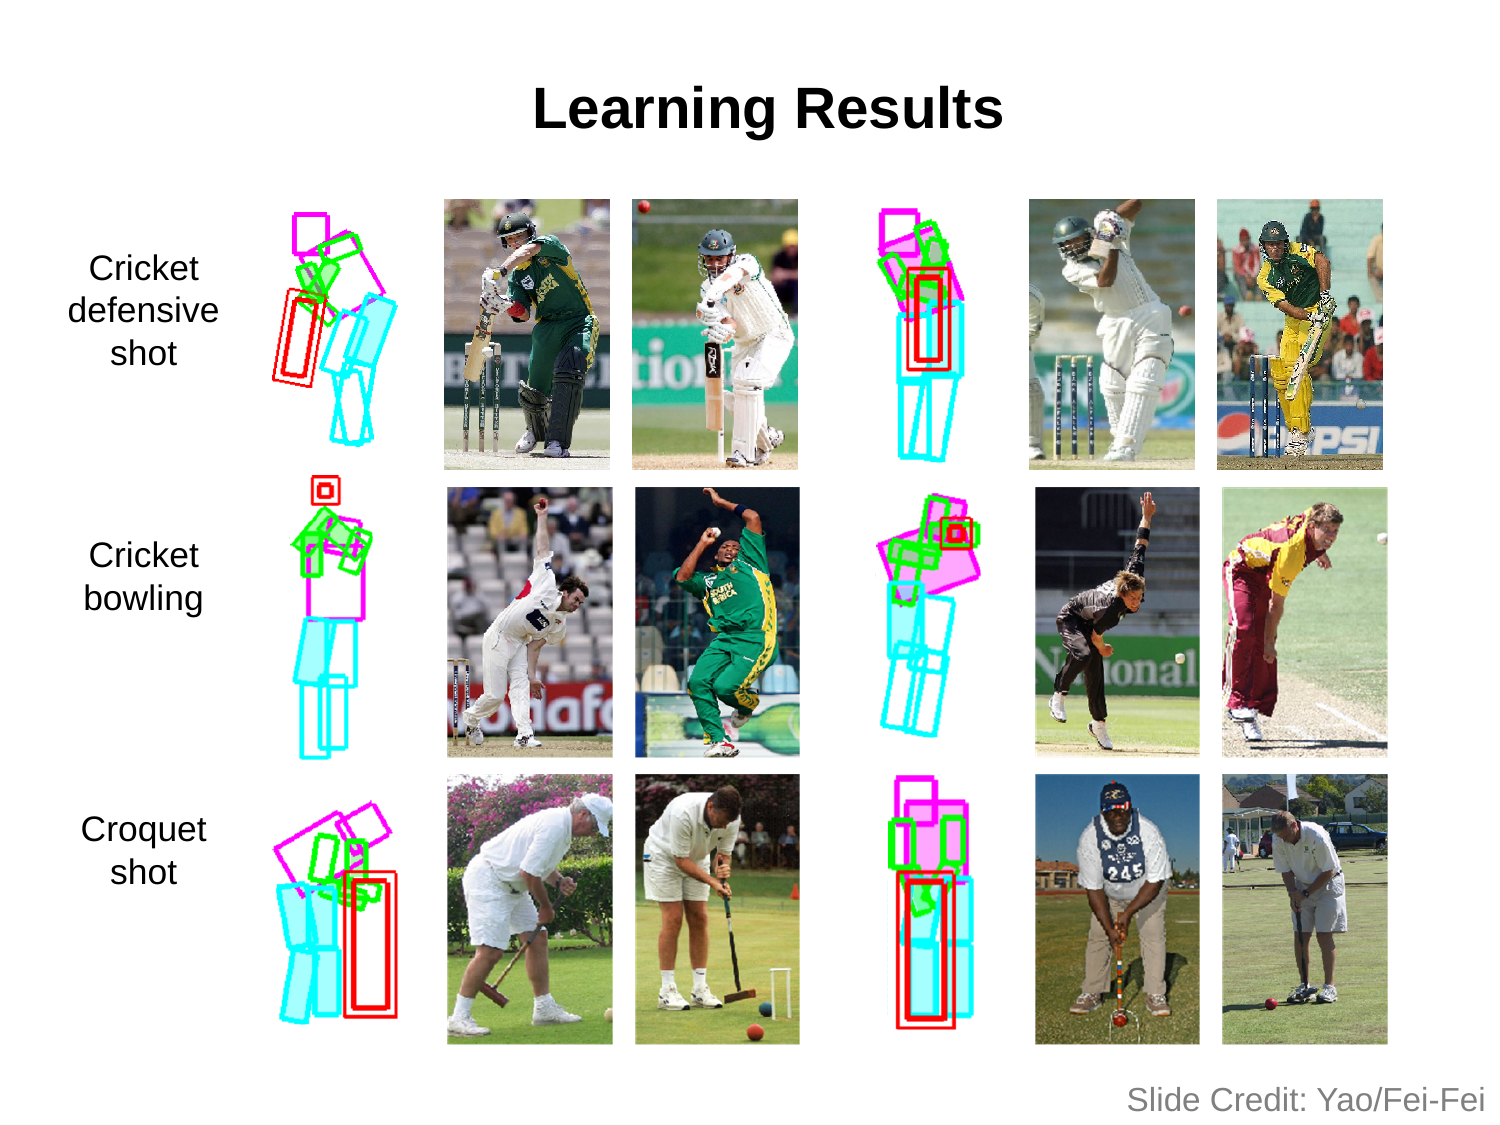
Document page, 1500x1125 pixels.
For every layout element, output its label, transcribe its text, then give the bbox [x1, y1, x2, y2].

text_box Learning Results [124, 62, 1413, 150]
picture [1029, 199, 1196, 471]
picture [1034, 487, 1201, 758]
picture [634, 487, 801, 758]
picture [634, 774, 801, 1046]
picture [632, 199, 798, 471]
picture [1034, 774, 1201, 1046]
text_box Cricket bowling [50, 524, 238, 625]
picture [1217, 199, 1383, 471]
picture [1222, 774, 1388, 1046]
picture [874, 492, 981, 738]
picture [874, 207, 965, 463]
picture [447, 487, 613, 758]
picture [272, 212, 398, 448]
picture [447, 774, 613, 1046]
picture [271, 799, 398, 1026]
text_box Croquet shot [50, 798, 238, 899]
picture [444, 199, 611, 471]
picture [1222, 487, 1388, 758]
picture [887, 774, 974, 1031]
text_box Cricket defensive shot [50, 237, 238, 380]
text_box Slide Credit: Yao/Fei-Fei [1111, 1070, 1500, 1125]
picture [289, 474, 373, 761]
